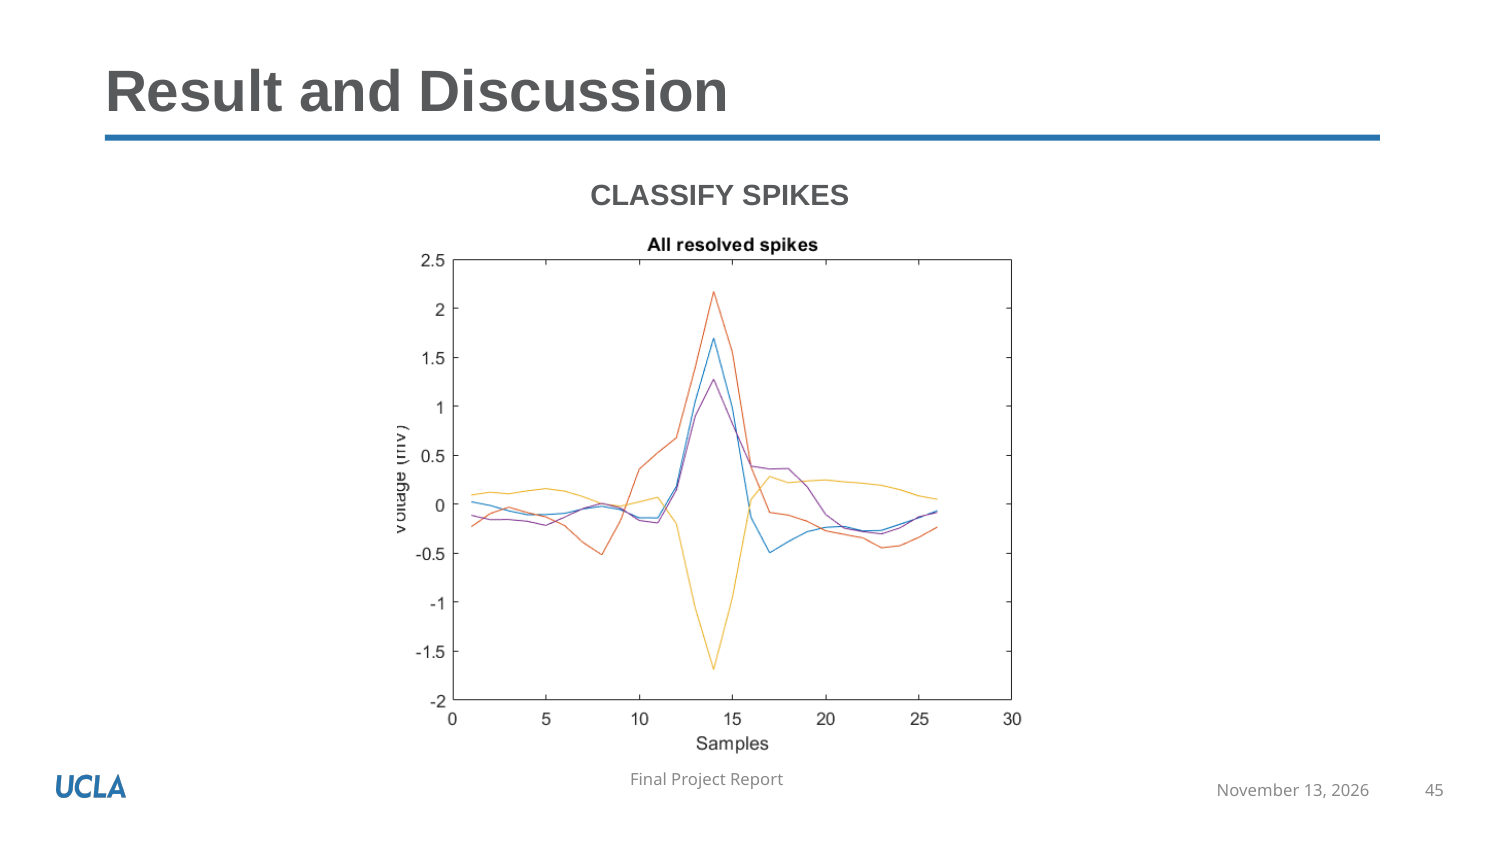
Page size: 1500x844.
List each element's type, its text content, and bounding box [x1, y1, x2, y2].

slide_number 45 [1425, 780, 1500, 840]
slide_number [1215, 780, 1370, 840]
picture [56, 774, 126, 798]
picture [397, 219, 1043, 760]
list Classify Spikes [435, 176, 1065, 213]
title Result and Discussion [105, 60, 1380, 125]
